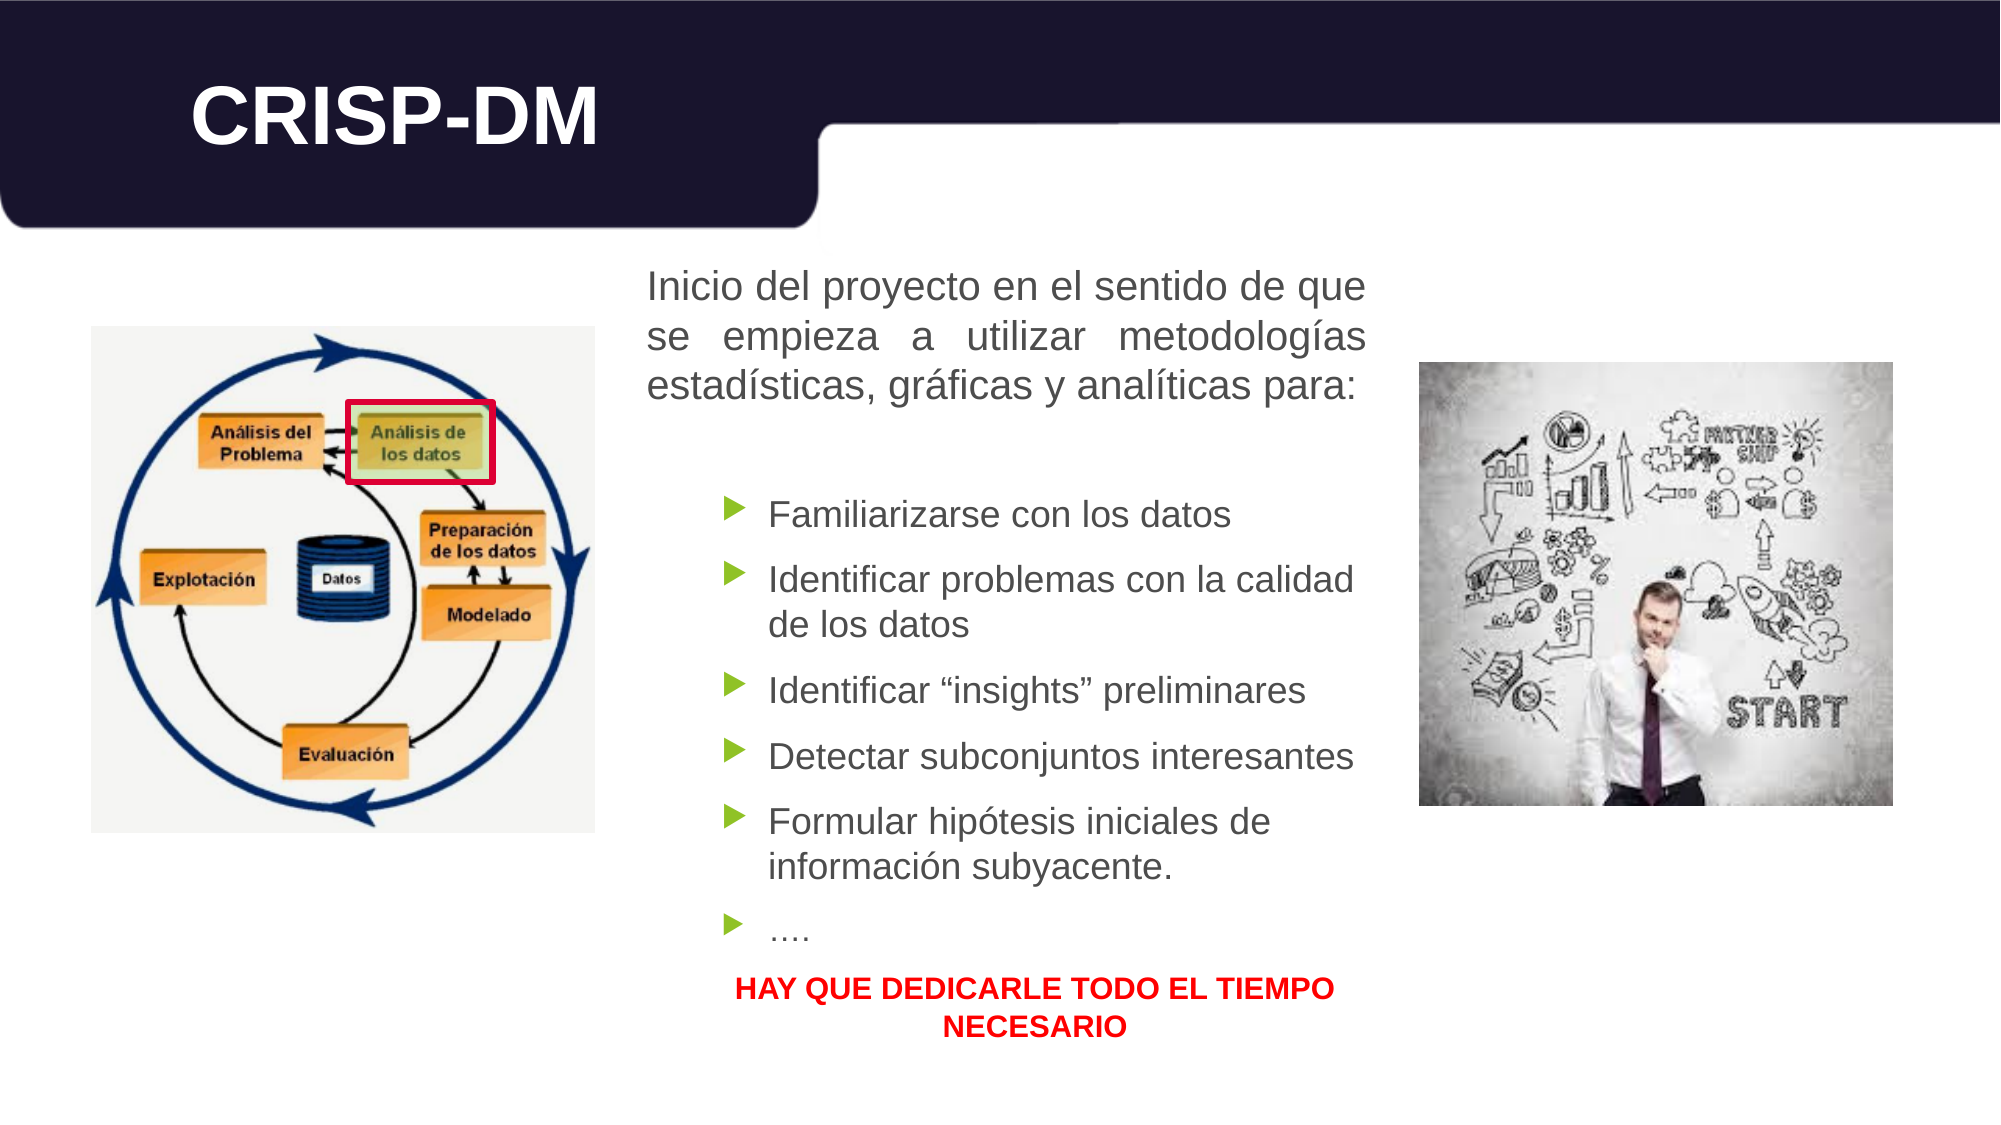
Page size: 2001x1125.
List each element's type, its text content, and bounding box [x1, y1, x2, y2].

picture [0, 0, 2000, 1125]
text_box Inicio del proyecto en el sentido de que se empieza a utilizar metodologías estadísticas, gráficas y analíticas para: Familiarizarse con los datos Identificar problemas con la calidad de los datos Identificar “insights” preliminares Detectar subconjuntos interesantes Formular hipótesis iniciales de información subyacente. …. HAY QUE DEDICARLE TODO EL TIEMPO NECESARIO [631, 251, 1383, 1072]
text_box CRISP-DM [175, 53, 1743, 135]
